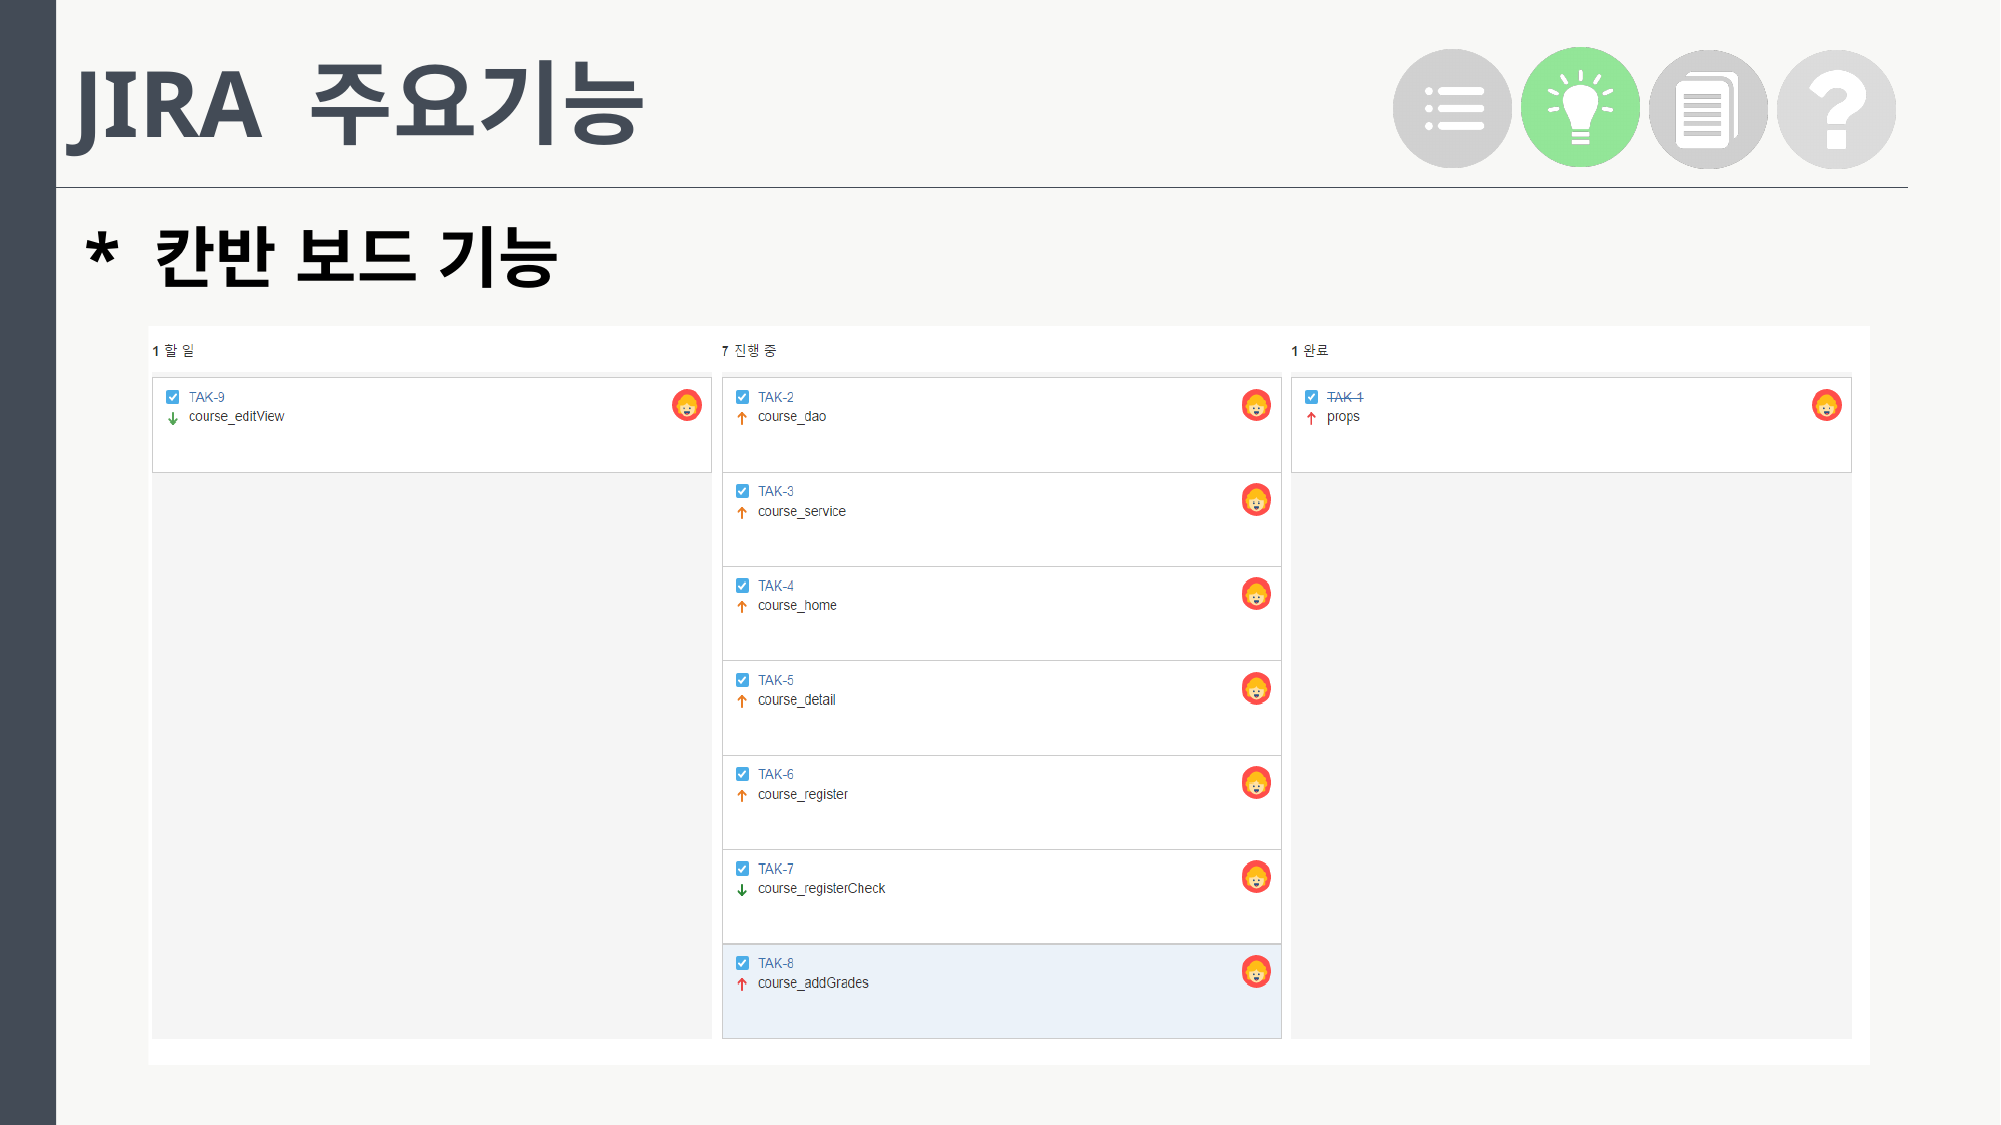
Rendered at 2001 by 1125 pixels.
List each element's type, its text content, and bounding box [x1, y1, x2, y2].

text_box [0, 0, 57, 1125]
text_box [1649, 50, 1768, 169]
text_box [1393, 49, 1512, 168]
picture [148, 326, 1870, 1065]
text_box JIRA 주요기능 [58, 38, 662, 163]
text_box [1777, 50, 1896, 169]
text_box * 칸반 보드 기능 [69, 208, 576, 304]
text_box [1521, 47, 1640, 167]
